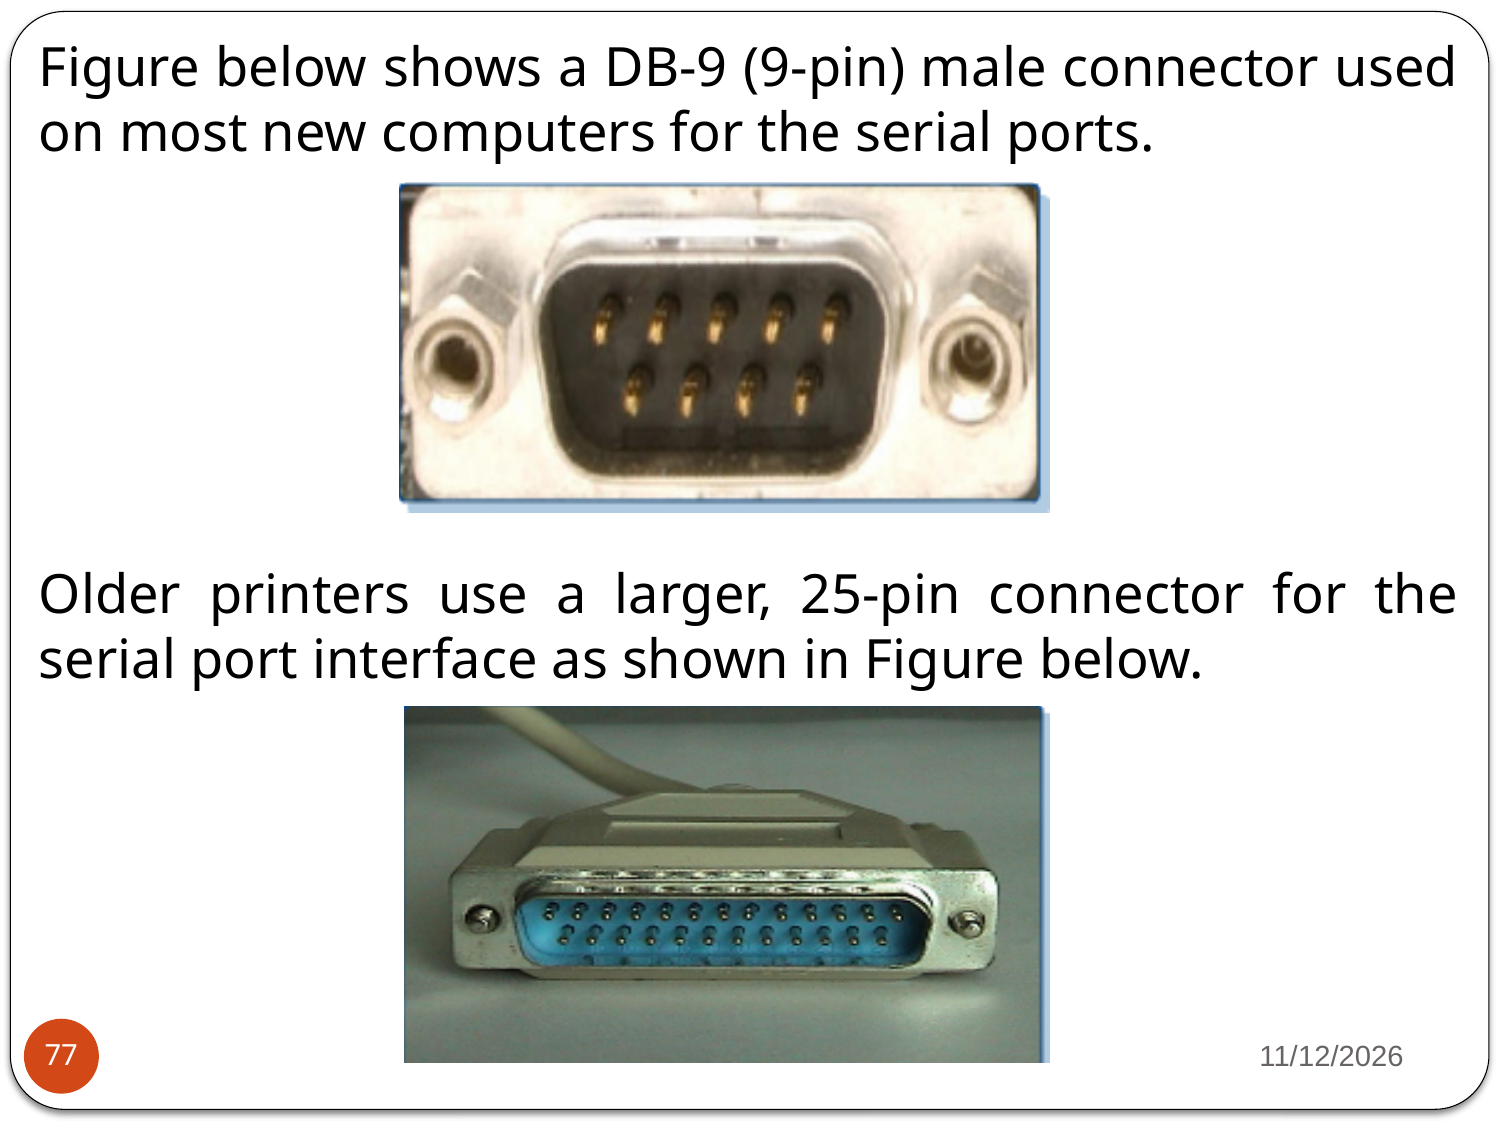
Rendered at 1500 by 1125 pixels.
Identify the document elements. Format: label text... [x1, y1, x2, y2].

list Figure below shows a DB-9 (9-pin) male connector used on most new computers for the serial ports. Older printers use a larger, 25-pin connector for the serial port interface as shown in Figure below. [23, 24, 1476, 1063]
picture [403, 705, 1051, 1063]
slide_number 77 [23, 1018, 99, 1094]
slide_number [1012, 1015, 1419, 1094]
picture [399, 181, 1051, 513]
